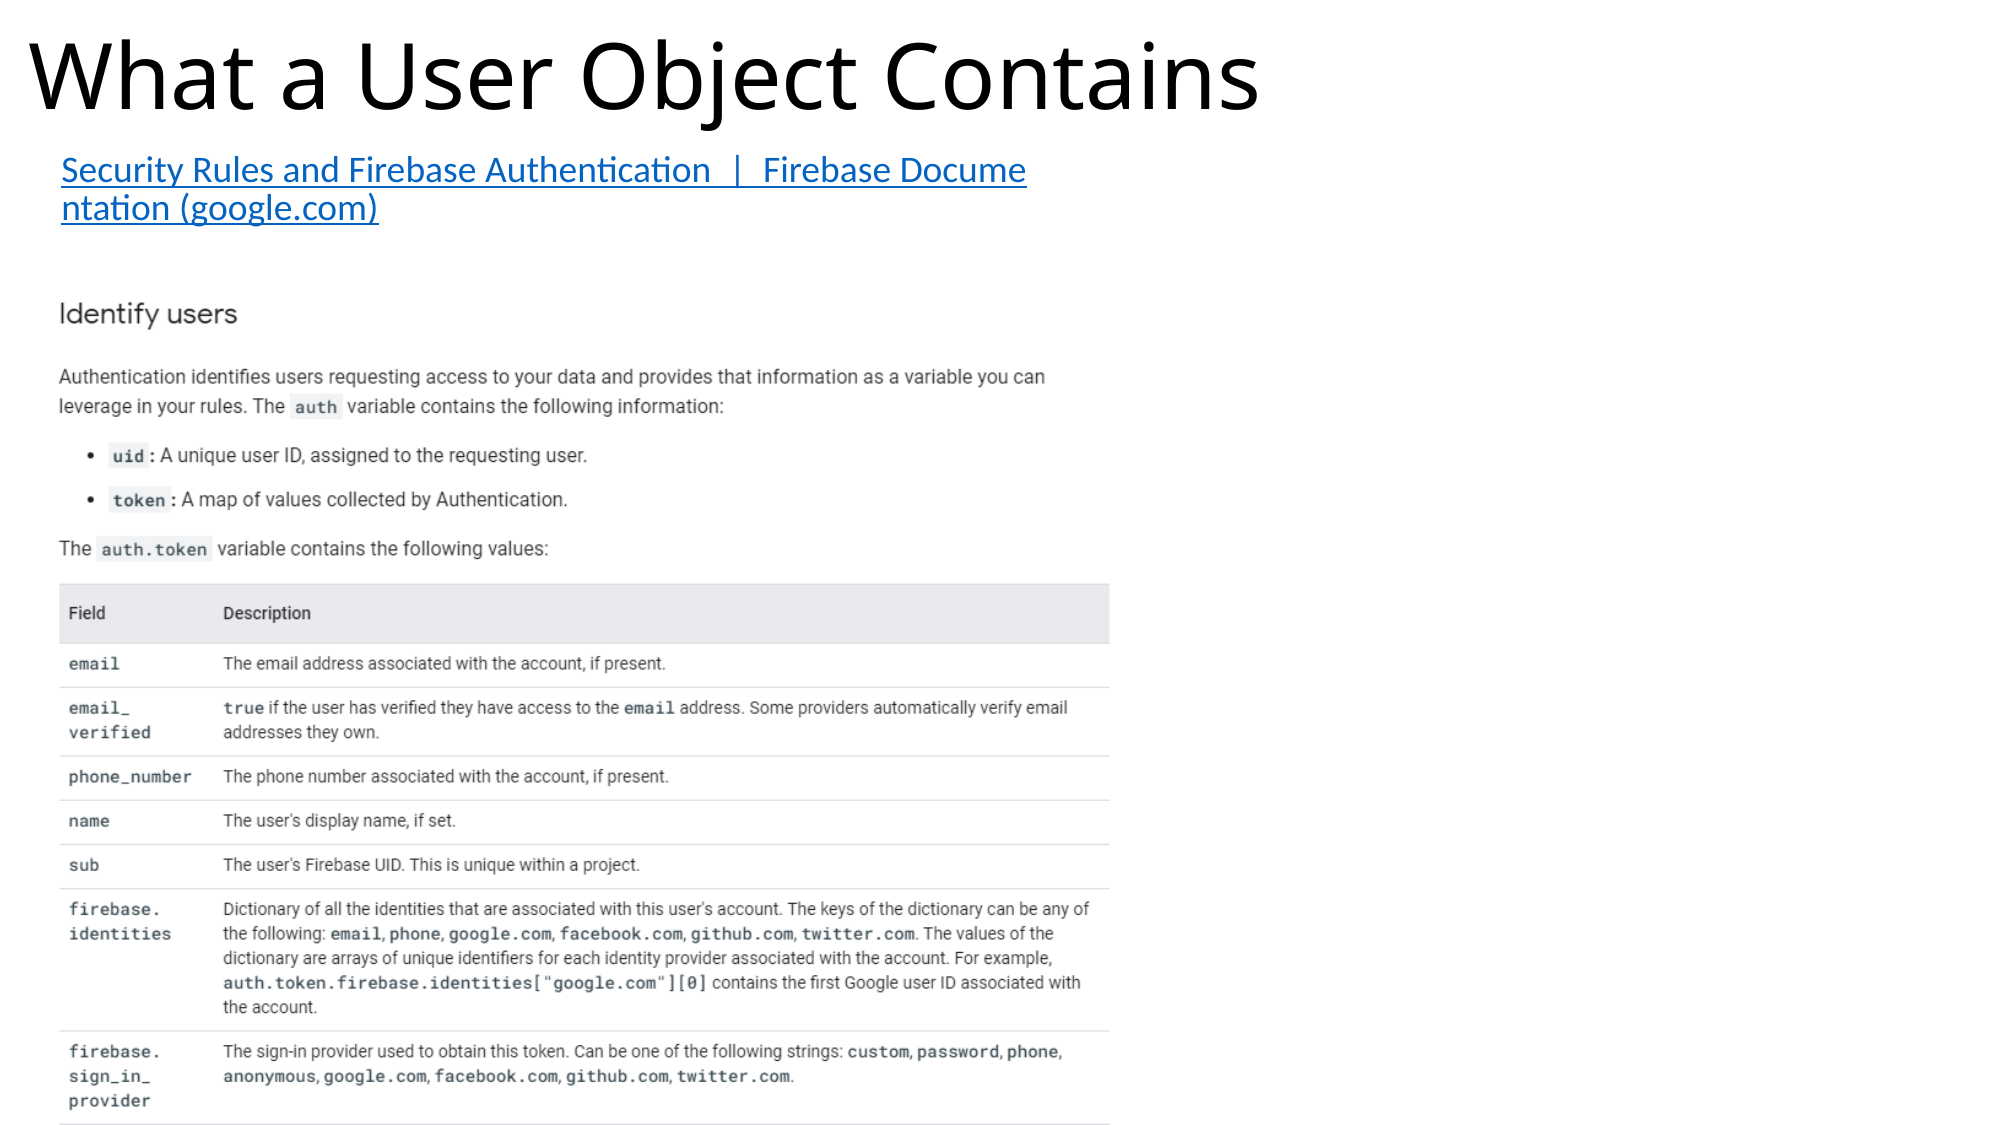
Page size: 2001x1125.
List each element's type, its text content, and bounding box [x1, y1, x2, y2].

title What a User Object Contains [14, 0, 1739, 189]
picture [46, 299, 1133, 1125]
text_box Security Rules and Firebase Authentication | Firebase Documentation (google.com) [46, 138, 1060, 198]
